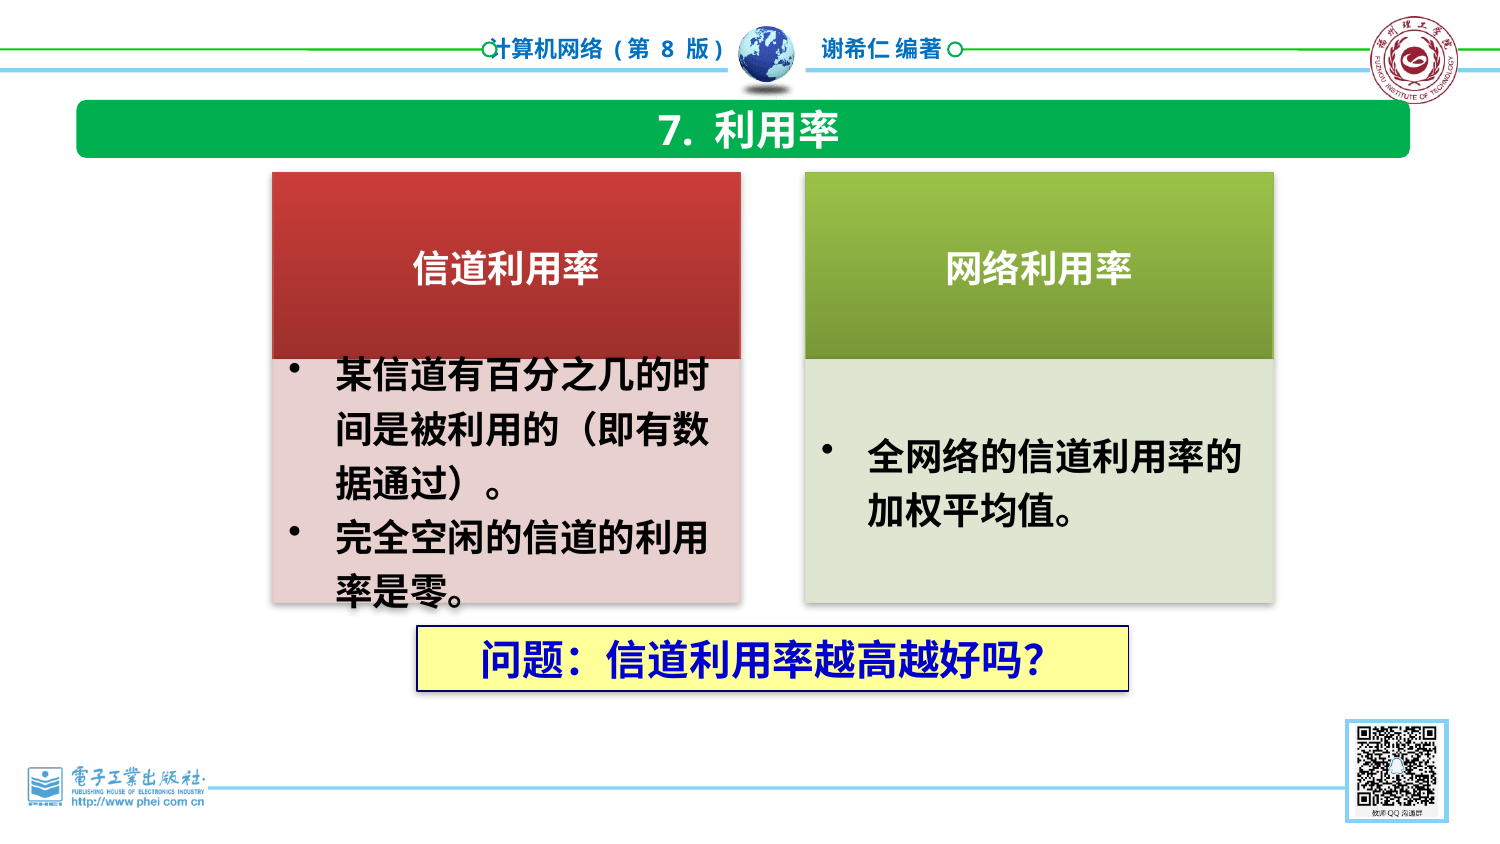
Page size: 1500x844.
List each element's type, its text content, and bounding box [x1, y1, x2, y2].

picture [1355, 724, 1438, 817]
picture [736, 24, 796, 99]
picture [23, 764, 208, 809]
picture [1370, 16, 1458, 104]
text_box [272, 172, 1274, 603]
list 7. 利用率 [204, 99, 1293, 158]
text_box 问题：信道利用率越高越好吗？ [416, 625, 1129, 692]
